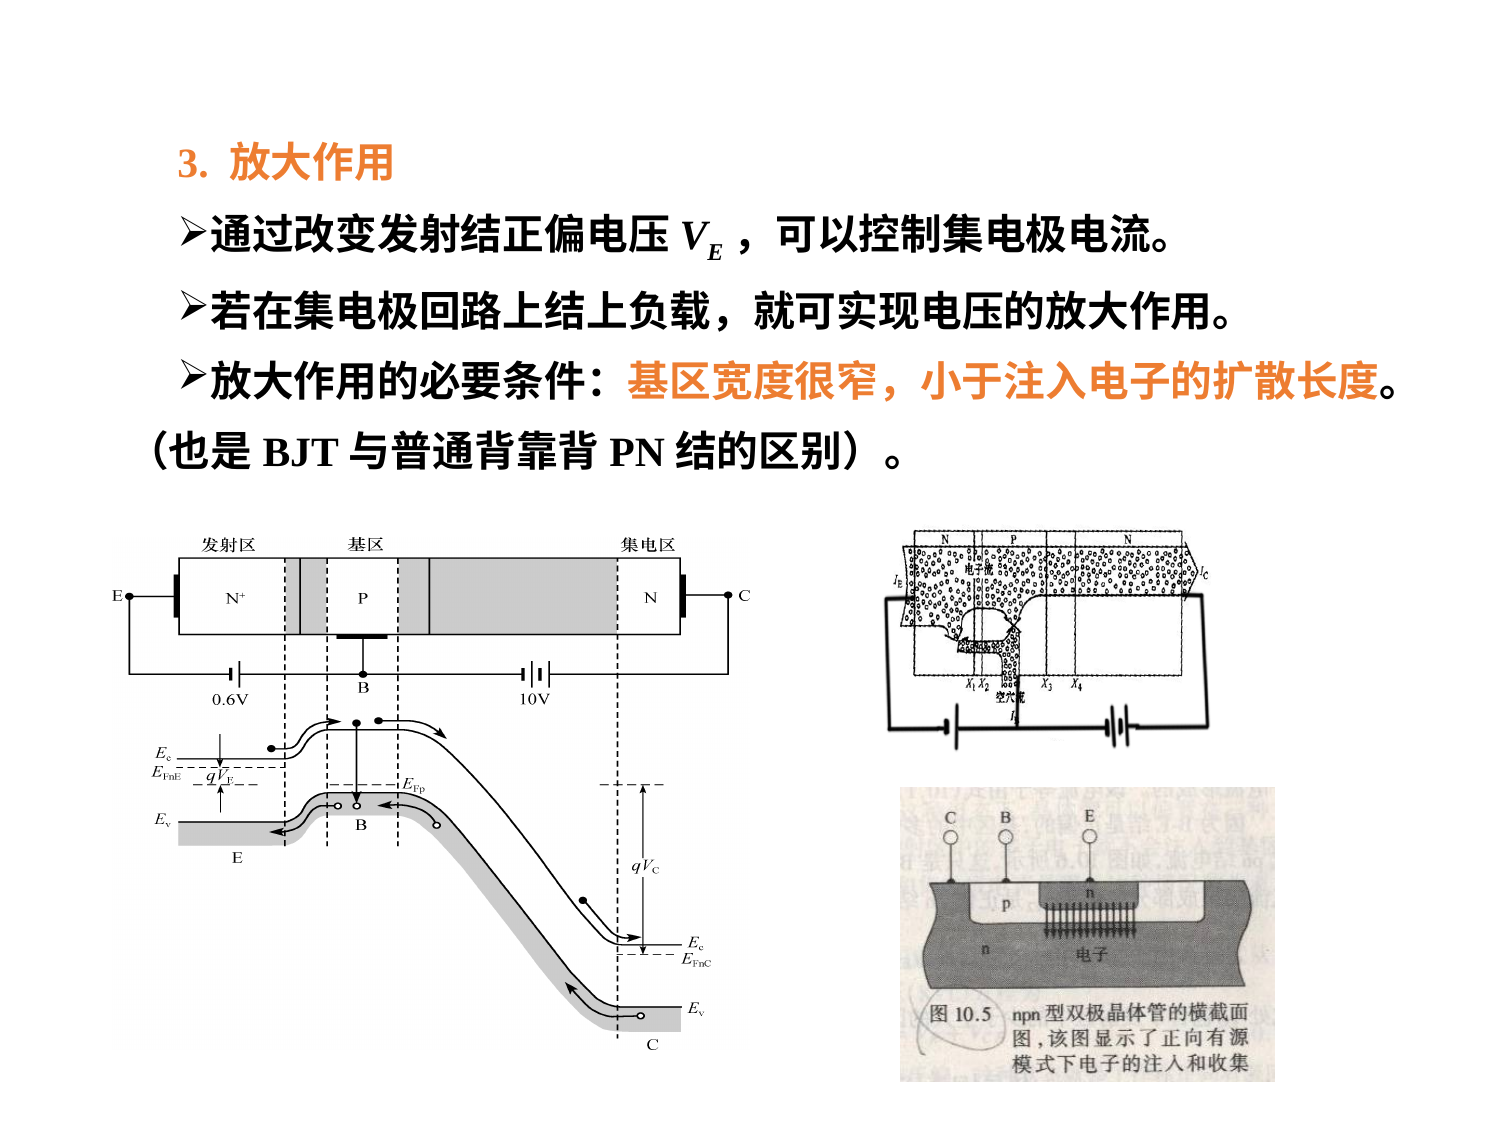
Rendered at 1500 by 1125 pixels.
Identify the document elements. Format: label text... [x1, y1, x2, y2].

text_box 3. 放大作用 通过改变发射结正偏电压VE，可以控制集电极电流。 若在集电极回路上结上负载，就可实现电压的放大作用。 放大作用的必要条件：基区宽度很窄，小于注入电子的扩散长度。（也是BJT与普通背靠背PN结的区别）。 [112, 108, 1400, 483]
picture [874, 524, 1232, 769]
picture [899, 787, 1275, 1082]
picture [112, 537, 750, 1050]
